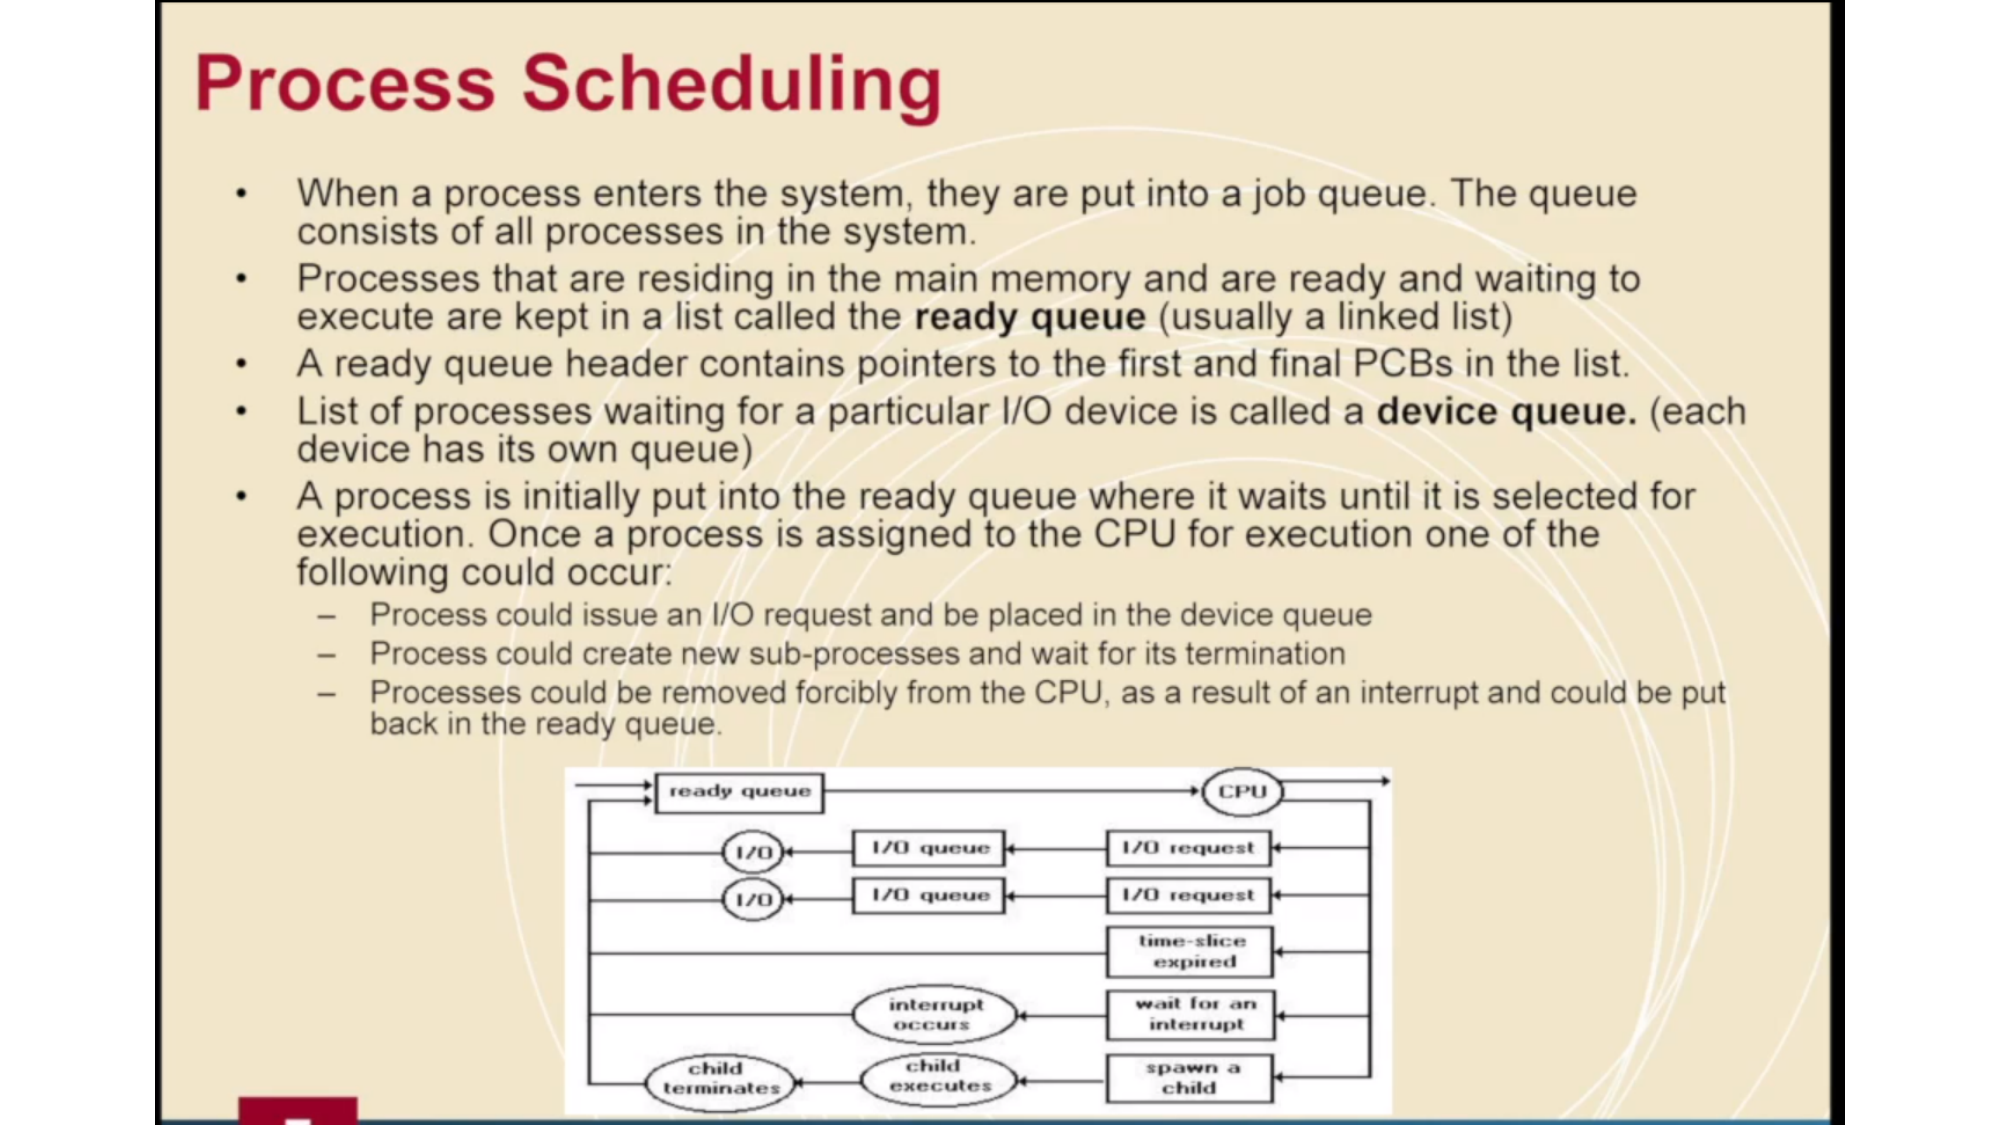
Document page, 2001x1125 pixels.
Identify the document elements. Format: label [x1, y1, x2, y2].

picture [155, 0, 1845, 1125]
